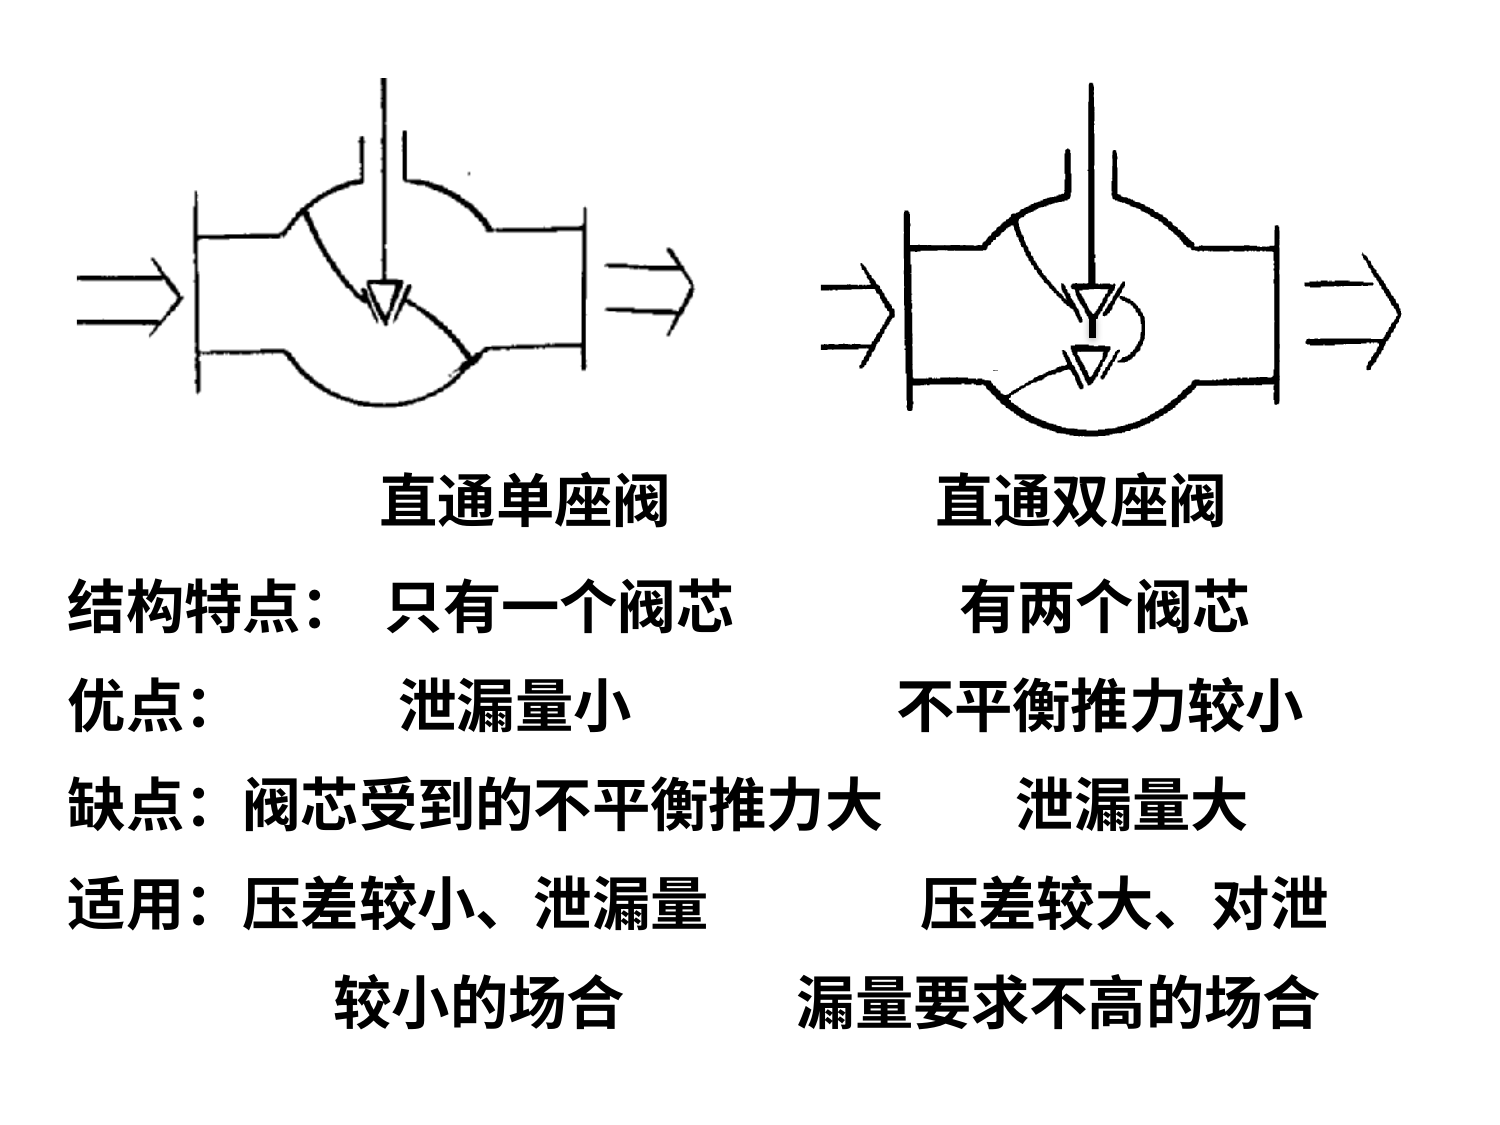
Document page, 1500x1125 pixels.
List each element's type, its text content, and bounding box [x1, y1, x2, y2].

text_box 直通单座阀 直通双座阀 [64, 456, 1390, 541]
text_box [76, 77, 710, 424]
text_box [820, 77, 1409, 453]
text_box 结构特点： 只有一个阀芯 有两个阀芯 优点： 泄漏量小 不平衡推力较小 缺点：阀芯受到的不平衡推力大 泄漏量大 适用：压差较小、泄漏量 压差较大、对泄 较小的场合 漏量要求不高的场合 [53, 562, 1425, 1044]
